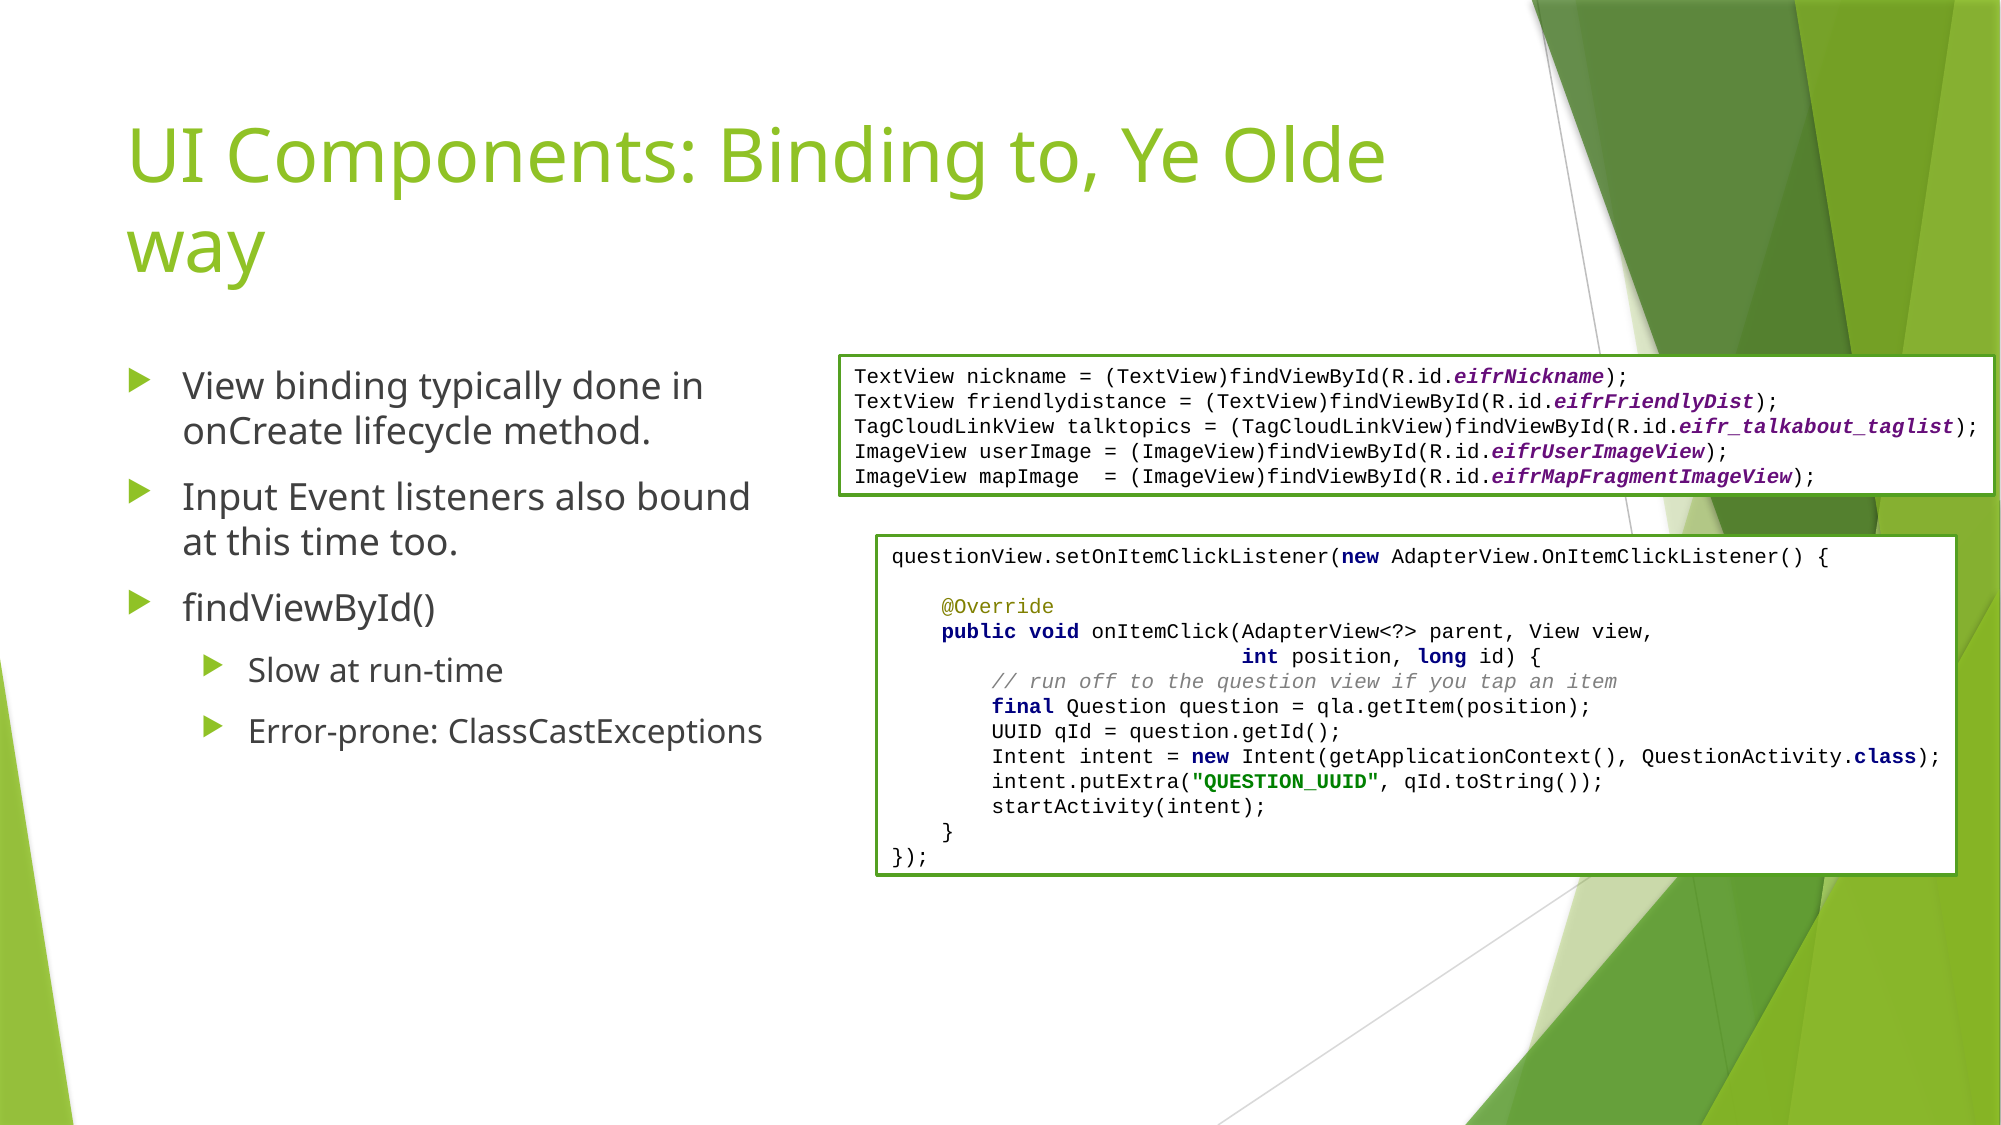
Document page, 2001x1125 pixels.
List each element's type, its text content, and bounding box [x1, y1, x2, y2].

list View binding typically done in onCreate lifecycle method. Input Event listeners also bound at this time too. findViewById() Slow at run-time Error-prone: ClassCastExceptions [111, 354, 798, 992]
text_box questionView.setOnItemClickListener(new AdapterView.OnItemClickListener() { @Override public void onItemClick(AdapterView<?> parent, View view, int position, long id) { // run off to the question view if you tap an item final Question question = qla.getItem(position); UUID qId = question.getId(); Intent intent = new Intent(getApplicationContext(), QuestionActivity.class); intent.putExtra("QUESTION_UUID", qId.toString()); startActivity(intent); } }); [875, 534, 1958, 877]
text_box TextView nickname = (TextView)findViewById(R.id.eifrNickname); TextView friendlydistance = (TextView)findViewById(R.id.eifrFriendlyDist); TagCloudLinkView talktopics = (TagCloudLinkView)findViewById(R.id.eifr_talkabout_taglist); ImageView userImage = (ImageView)findViewById(R.id.eifrUserImageView); ImageView mapImage = (ImageView)findViewById(R.id.eifrMapFragmentImageView); [838, 354, 1996, 497]
title UI Components: Binding to, Ye Olde way [111, 99, 1522, 317]
